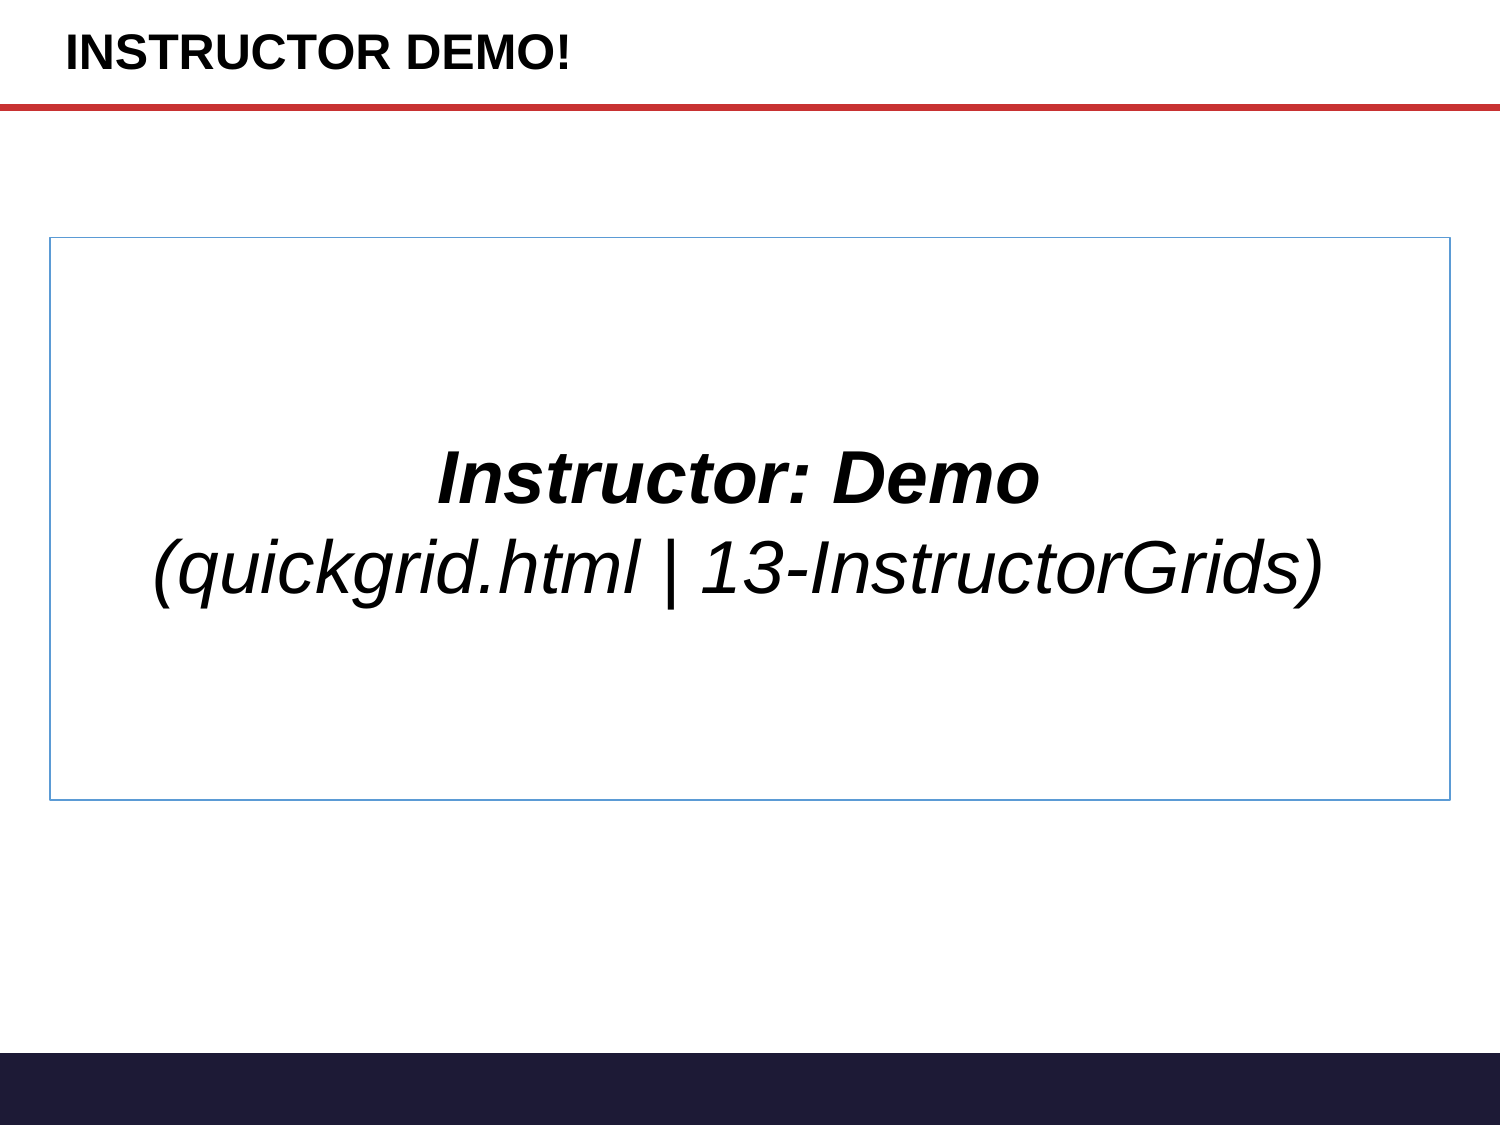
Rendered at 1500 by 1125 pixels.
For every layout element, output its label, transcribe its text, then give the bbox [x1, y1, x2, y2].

title INSTRUCTOR DEMO! [50, 0, 948, 108]
text_box Instructor: Demo (quickgrid.html | 13-InstructorGrids) [50, 237, 1450, 800]
